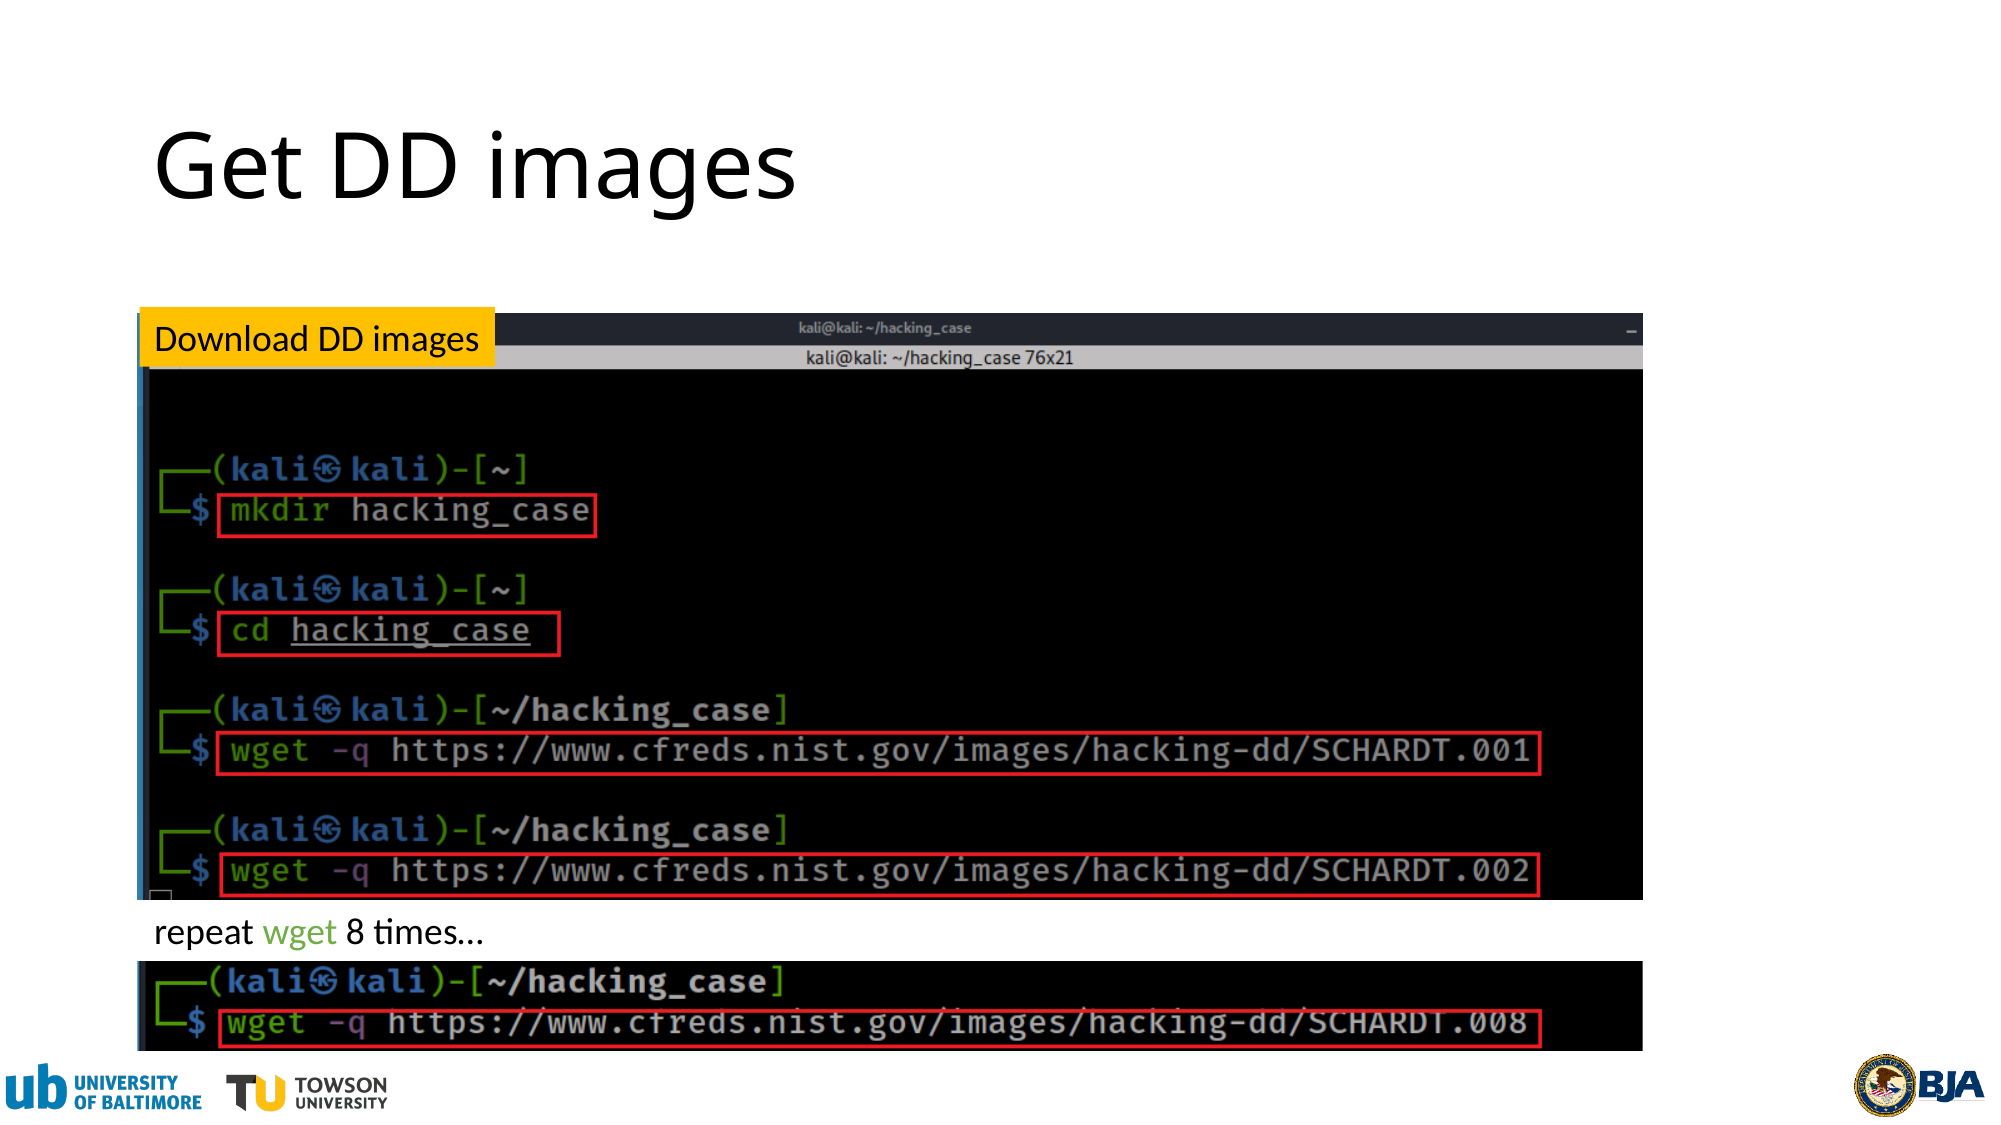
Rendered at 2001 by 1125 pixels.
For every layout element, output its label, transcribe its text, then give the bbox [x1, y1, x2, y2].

picture [0, 961, 1643, 1125]
picture [137, 313, 1643, 900]
picture [1854, 1054, 1986, 1117]
title Get DD images [137, 59, 1863, 278]
text_box repeat wget 8 times… [139, 900, 499, 960]
text_box Download DD images [139, 306, 495, 313]
